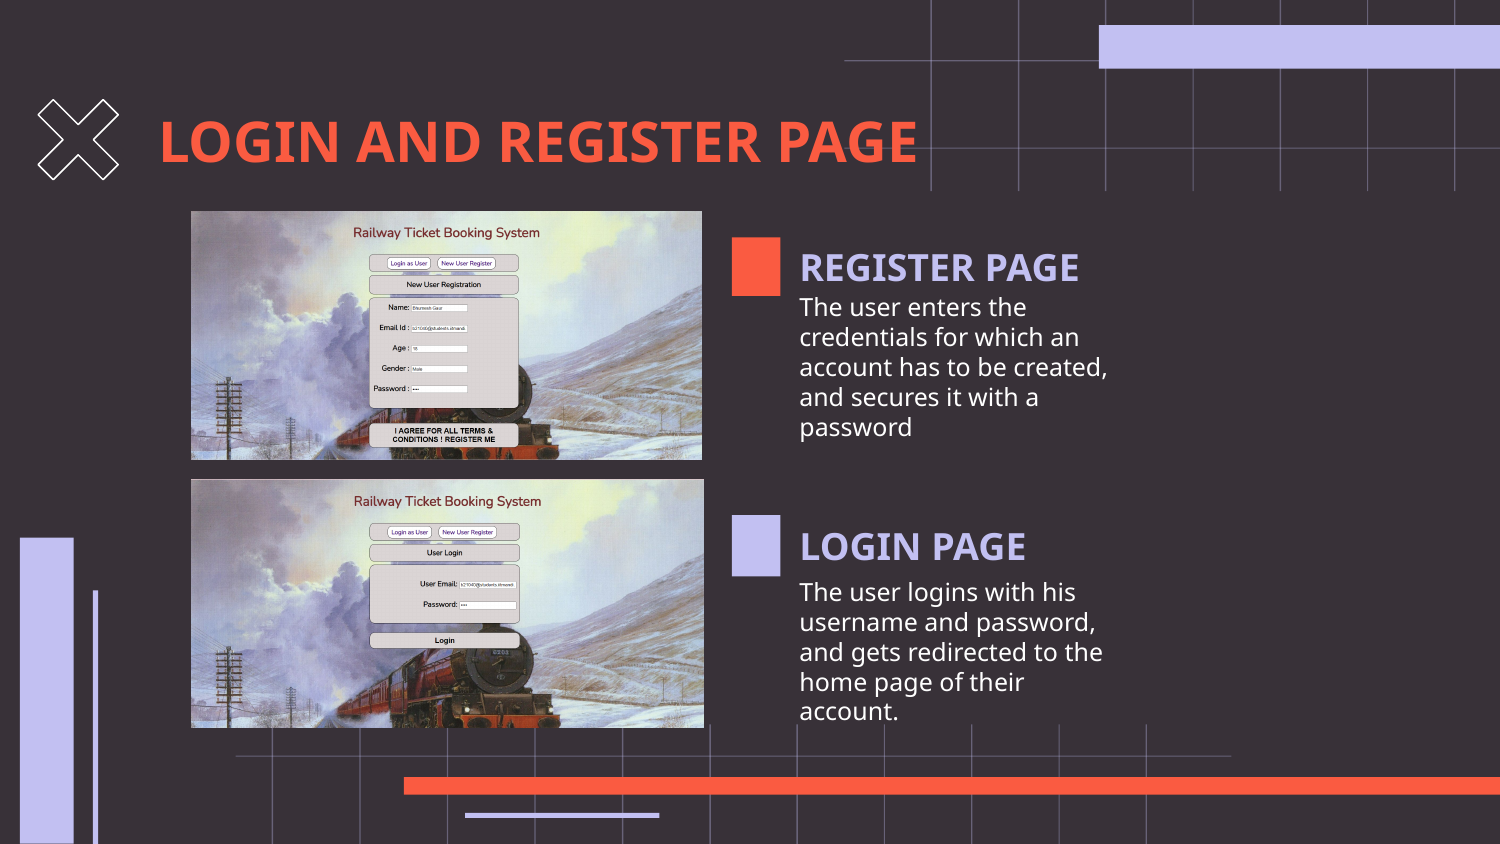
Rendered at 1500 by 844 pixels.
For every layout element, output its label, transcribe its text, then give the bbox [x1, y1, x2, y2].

title LOGIN PAGE [784, 506, 1146, 584]
picture [191, 211, 702, 460]
picture [191, 479, 705, 728]
text_box [731, 237, 781, 296]
title LOGIN AND REGISTER PAGE [143, 88, 1355, 192]
subtitle The user logins with his username and password, and gets redirected to the home page of their account. [784, 584, 1146, 718]
subtitle The user enters the credentials for which an account has to be created, and secures it with a password [784, 303, 1146, 430]
text_box [731, 515, 781, 577]
title REGISTER PAGE [784, 229, 1146, 303]
